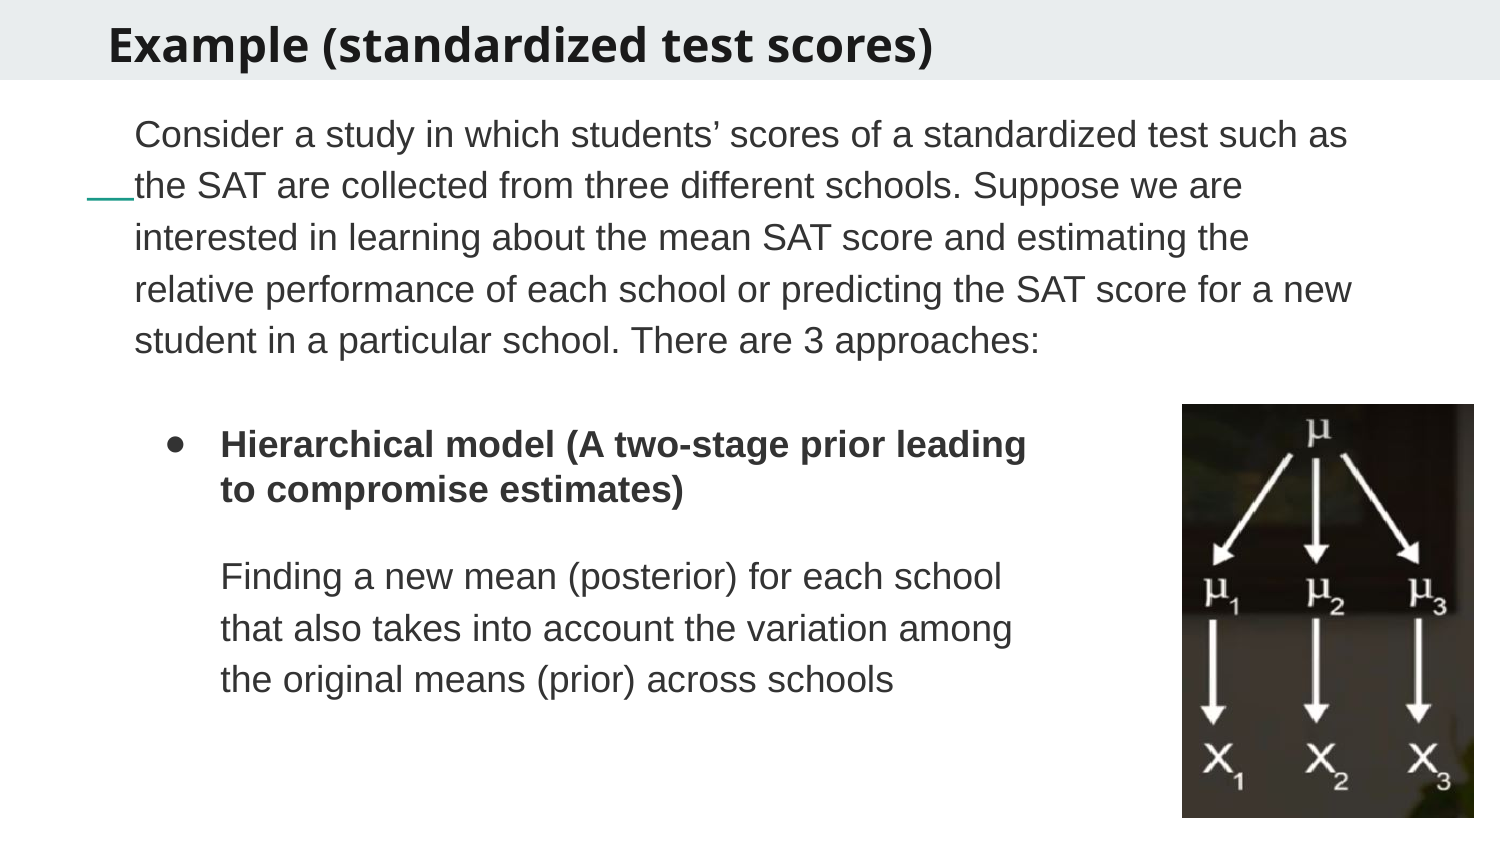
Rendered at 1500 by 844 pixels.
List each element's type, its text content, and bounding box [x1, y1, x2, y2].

text_box Hierarchical model (A two-stage prior leading to compromise estimates) Finding a new mean (posterior) for each school that also takes into account the variation among the original means (prior) across schools [130, 404, 1078, 844]
list Consider a study in which students’ scores of a standardized test such as the SAT are collected from three different schools. Suppose we are interested in learning about the mean SAT score and estimating the relative performance of each school or predicting the SAT score for a new student in a particular school. There are 3 approaches: [119, 87, 1381, 593]
picture [1182, 404, 1474, 818]
title Example (standardized test scores) [92, 0, 1354, 88]
